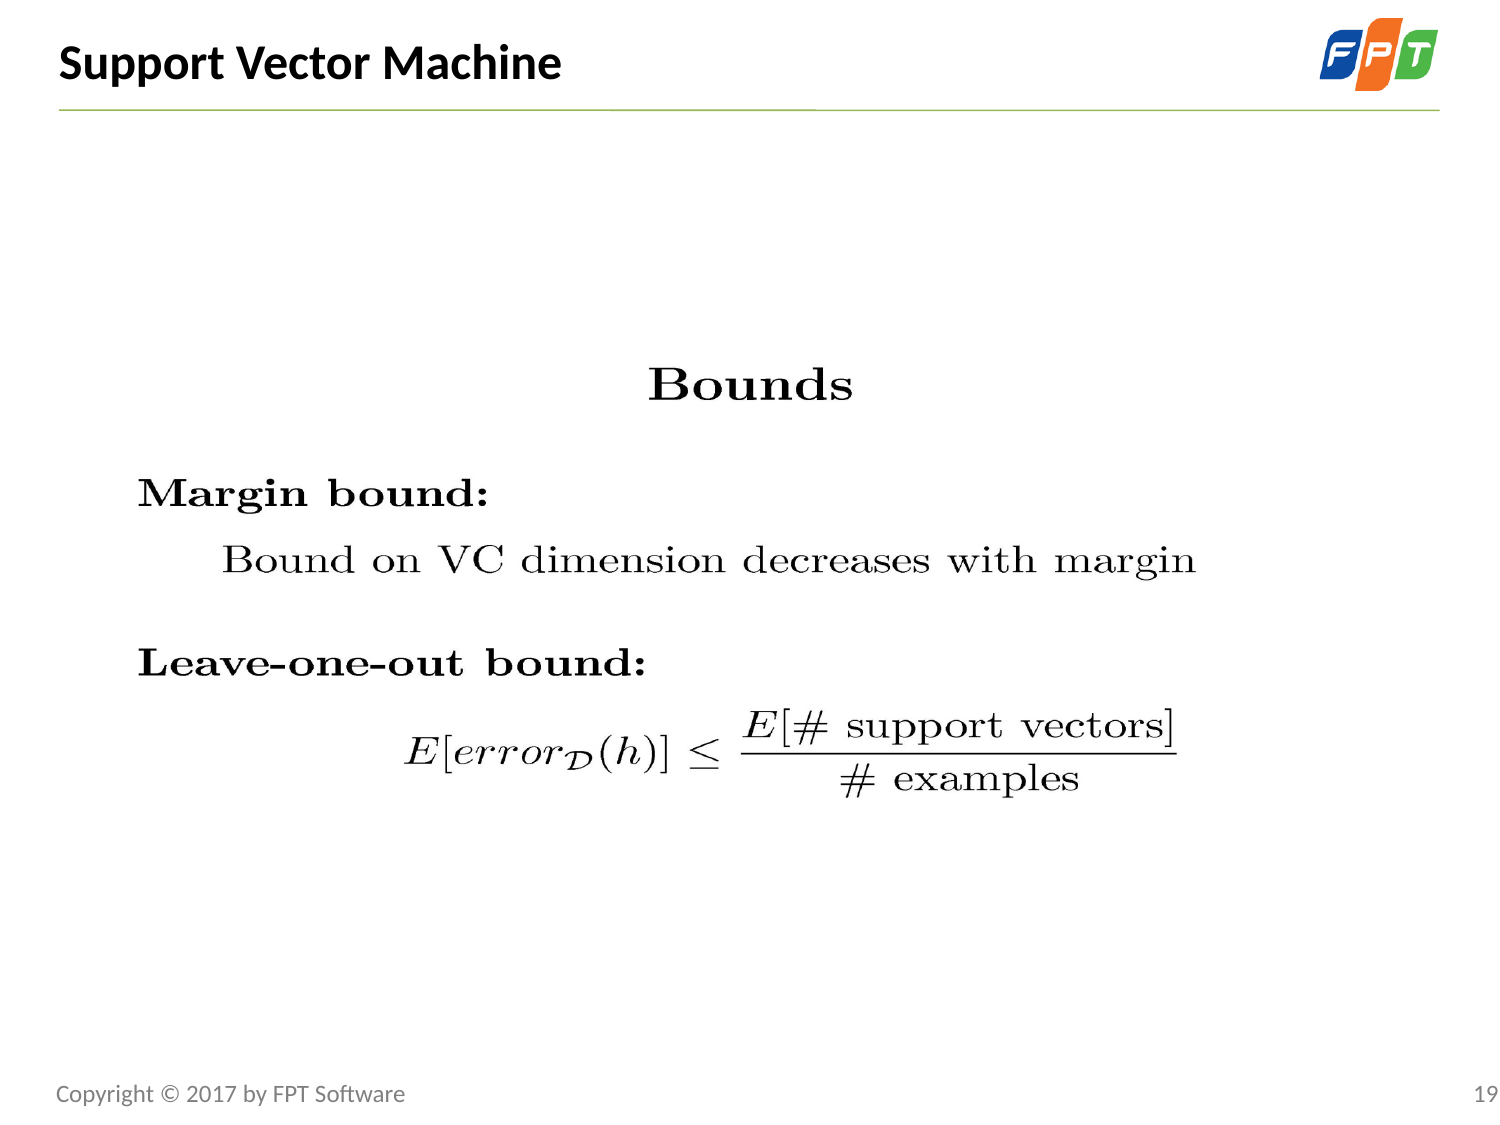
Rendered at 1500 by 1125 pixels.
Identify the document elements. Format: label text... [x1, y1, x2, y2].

picture [1317, 16, 1439, 93]
text_box Support Vector Machine [58, 24, 1305, 95]
picture [0, 116, 1500, 1074]
